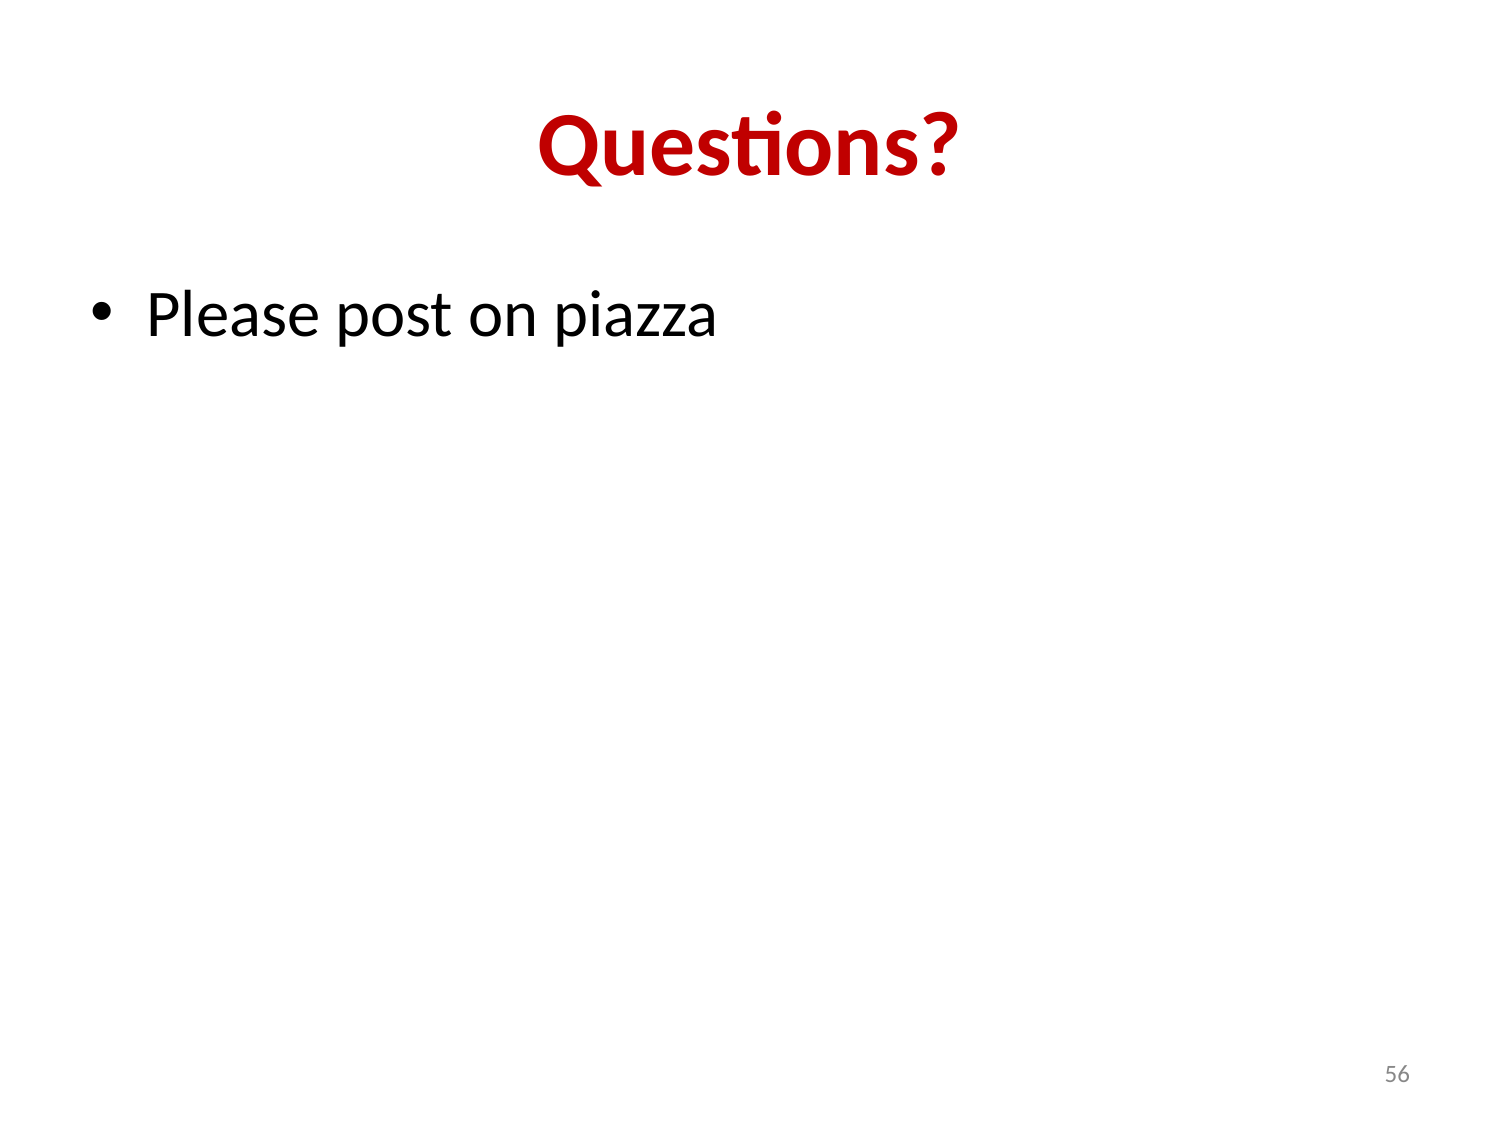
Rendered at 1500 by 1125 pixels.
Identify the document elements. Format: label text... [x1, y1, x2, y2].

slide_number 56 [1074, 1042, 1425, 1103]
title Questions? [75, 45, 1425, 233]
list Please post on piazza [75, 262, 1425, 1005]
